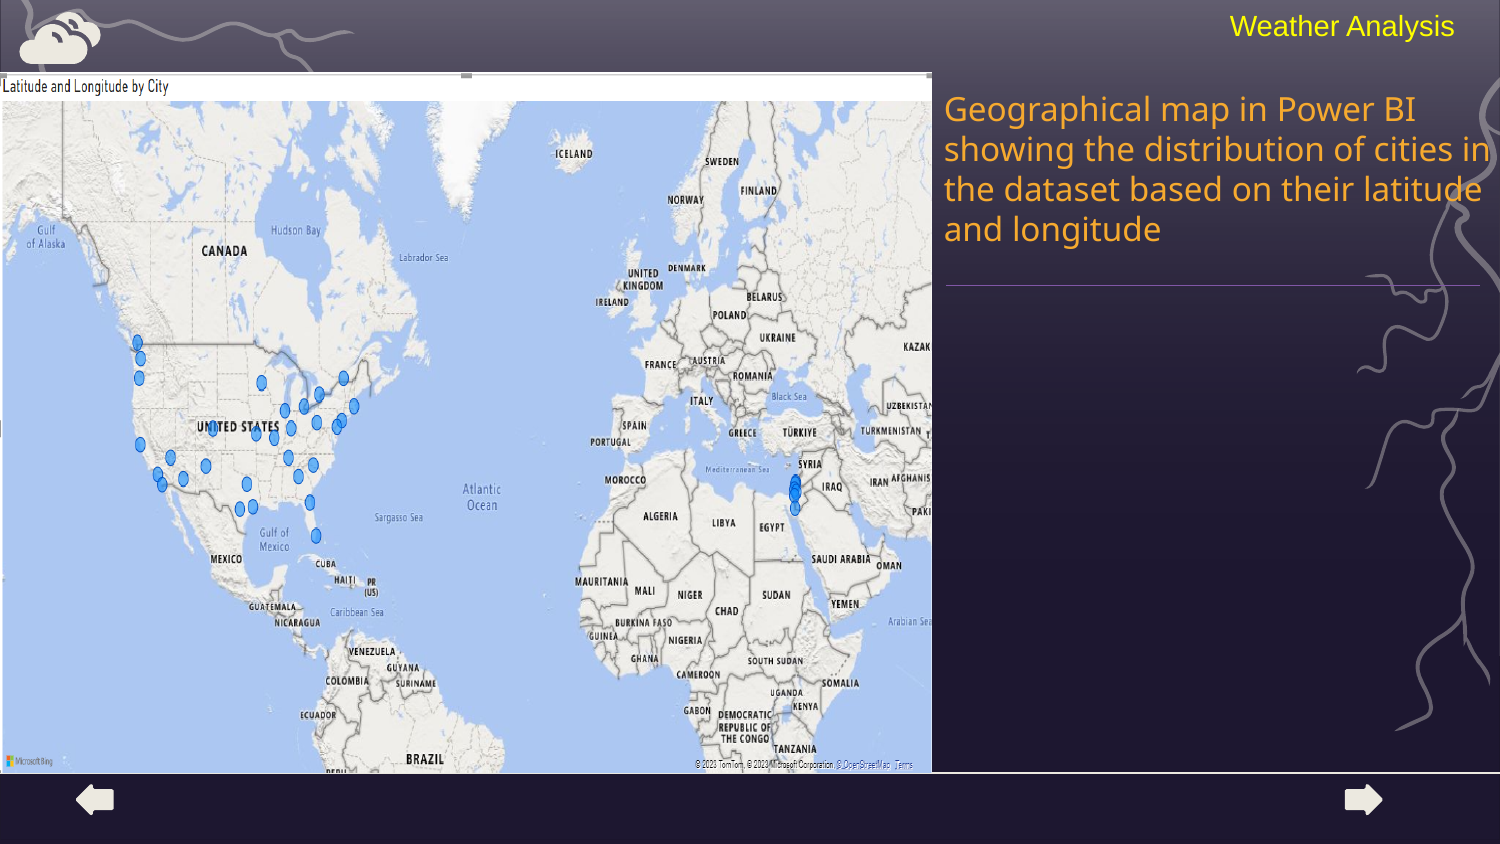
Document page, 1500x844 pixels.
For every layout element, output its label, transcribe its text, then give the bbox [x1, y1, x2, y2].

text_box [19, 11, 101, 65]
picture [0, 72, 932, 773]
text_box [76, 784, 114, 816]
title Geographical map in Power BI showing the distribution of cities in the dataset based on their latitude and longitude [932, 72, 1500, 314]
text_box Weather Analysis [1215, 0, 1490, 50]
text_box [1344, 784, 1383, 816]
